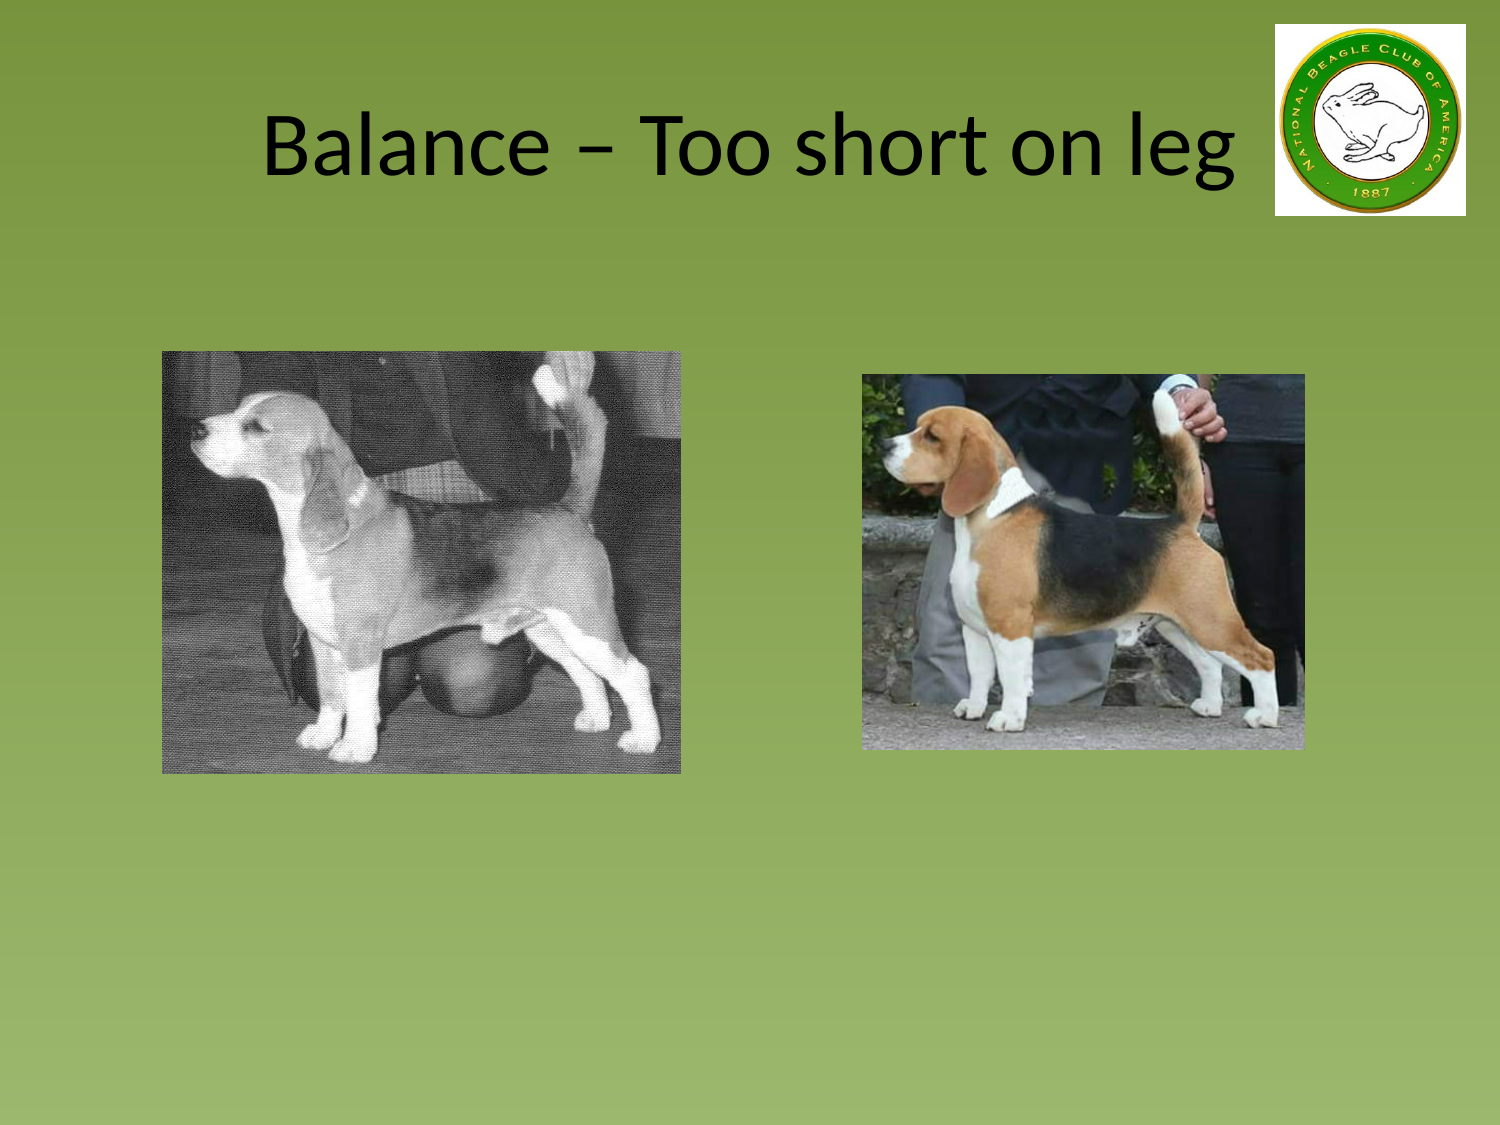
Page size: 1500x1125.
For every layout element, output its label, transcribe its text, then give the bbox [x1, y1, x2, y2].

picture [1274, 24, 1466, 216]
picture [862, 374, 1305, 751]
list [162, 351, 681, 774]
title Balance – Too short on leg [75, 45, 1425, 233]
